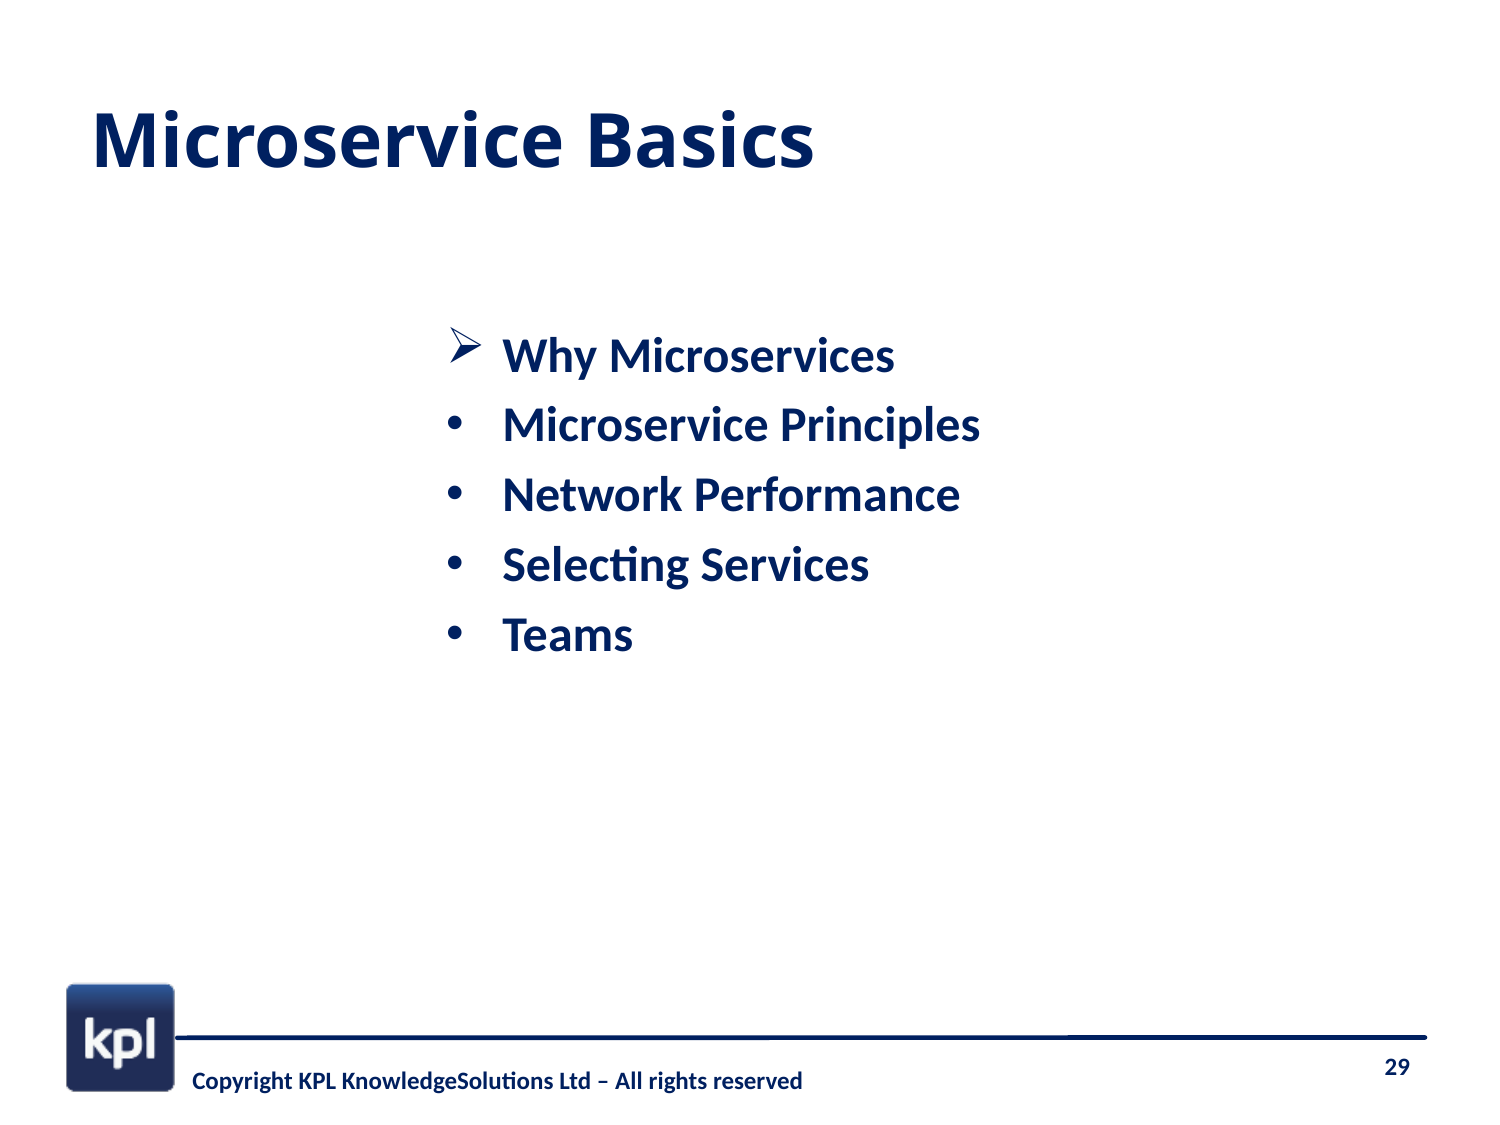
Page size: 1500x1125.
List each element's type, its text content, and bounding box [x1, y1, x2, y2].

title Microservice Basics [75, 43, 1436, 233]
list Why Microservices Microservice Principles Network Performance Selecting Services Teams [431, 314, 1022, 780]
footer Copyright KPL KnowledgeSolutions Ltd – All rights reserved [177, 1050, 963, 1110]
slide_number 29 [987, 1042, 1425, 1103]
picture [62, 980, 178, 1095]
